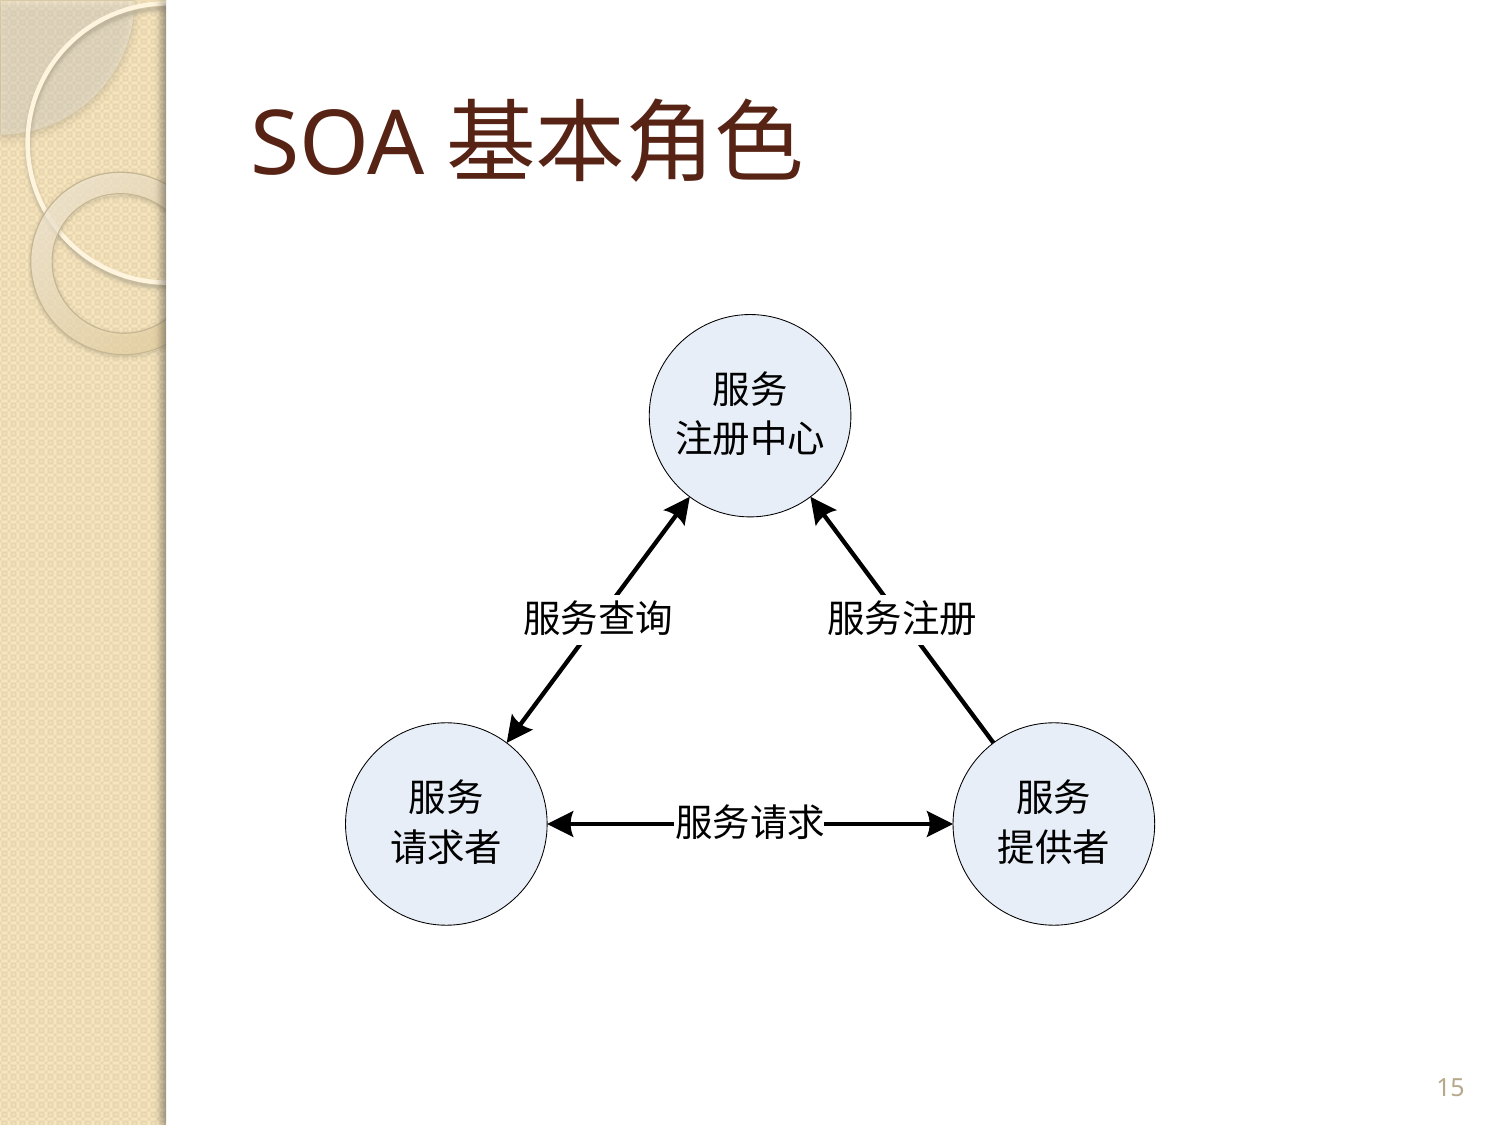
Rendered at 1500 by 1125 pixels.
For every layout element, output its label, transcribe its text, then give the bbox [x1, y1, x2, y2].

title SOA基本角色 [235, 45, 1466, 233]
slide_number 15 [1413, 1034, 1488, 1113]
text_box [340, 309, 1160, 931]
